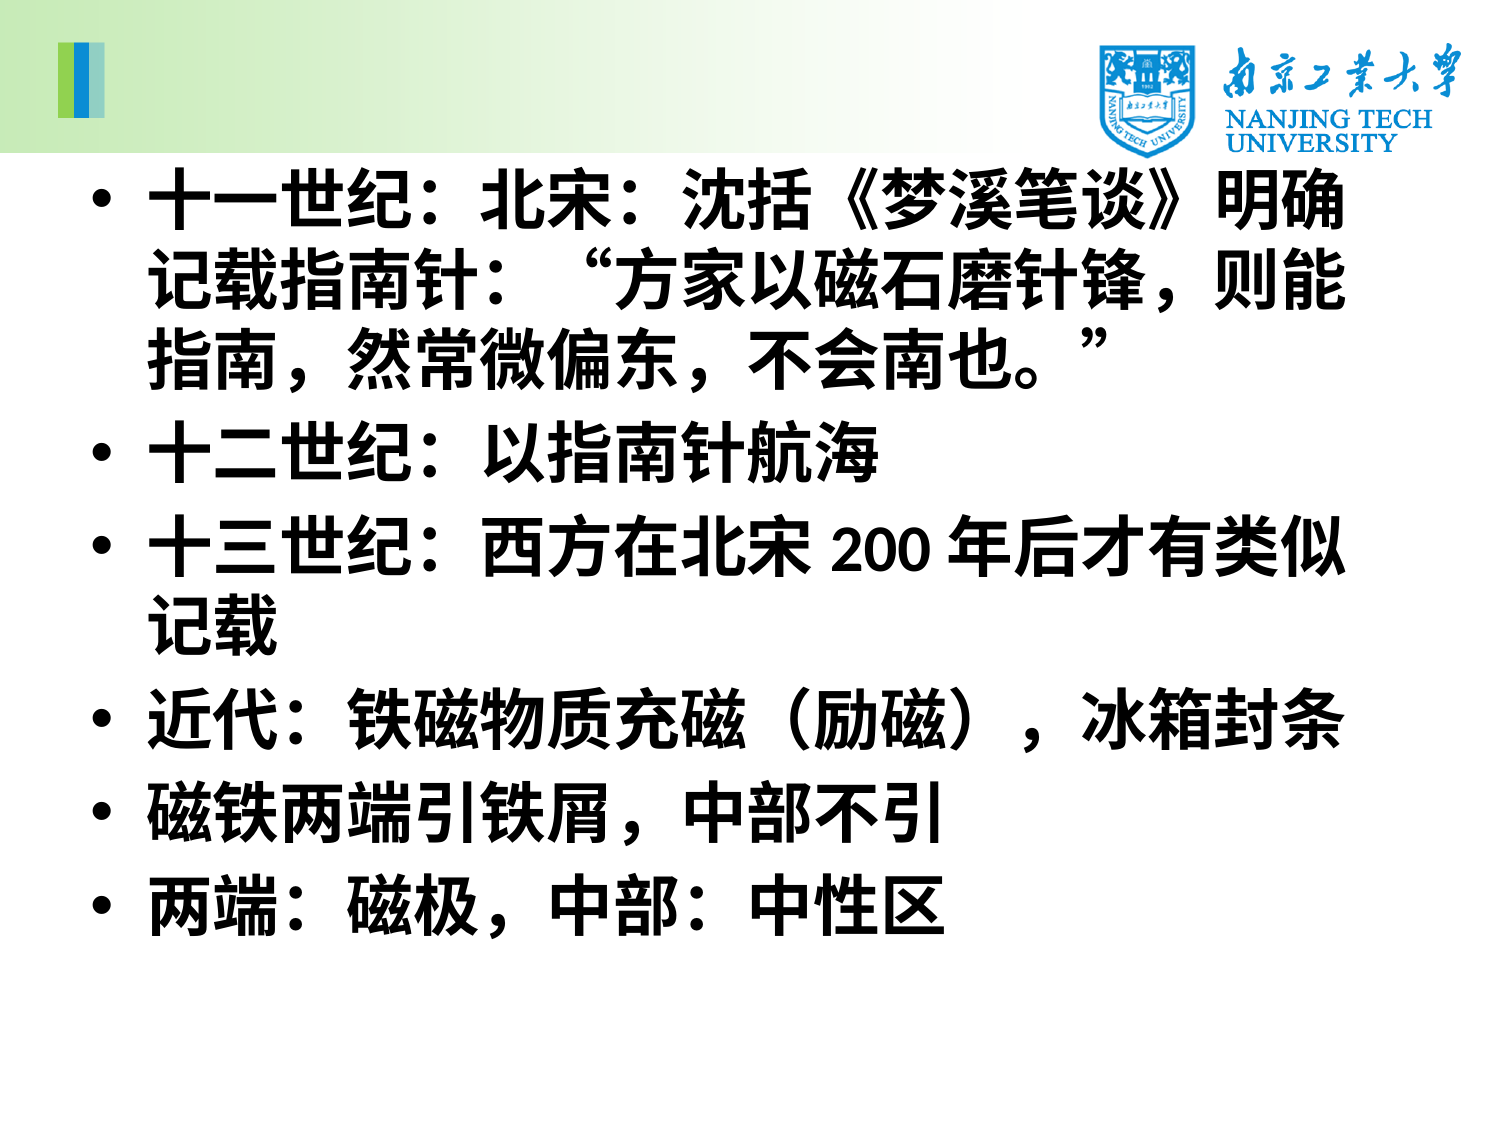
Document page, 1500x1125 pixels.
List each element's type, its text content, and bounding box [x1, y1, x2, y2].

picture [0, 0, 1500, 1125]
list 十一世纪：北宋：沈括《梦溪笔谈》明确记载指南针：“方家以磁石磨针锋，则能指南，然常微偏东，不会南也。” 十二世纪：以指南针航海 十三世纪：西方在北宋200年后才有类似记载 近代：铁磁物质充磁（励磁），冰箱封条 磁铁两端引铁屑，中部不引 两端：磁极，中部：中性区 [75, 150, 1425, 1113]
